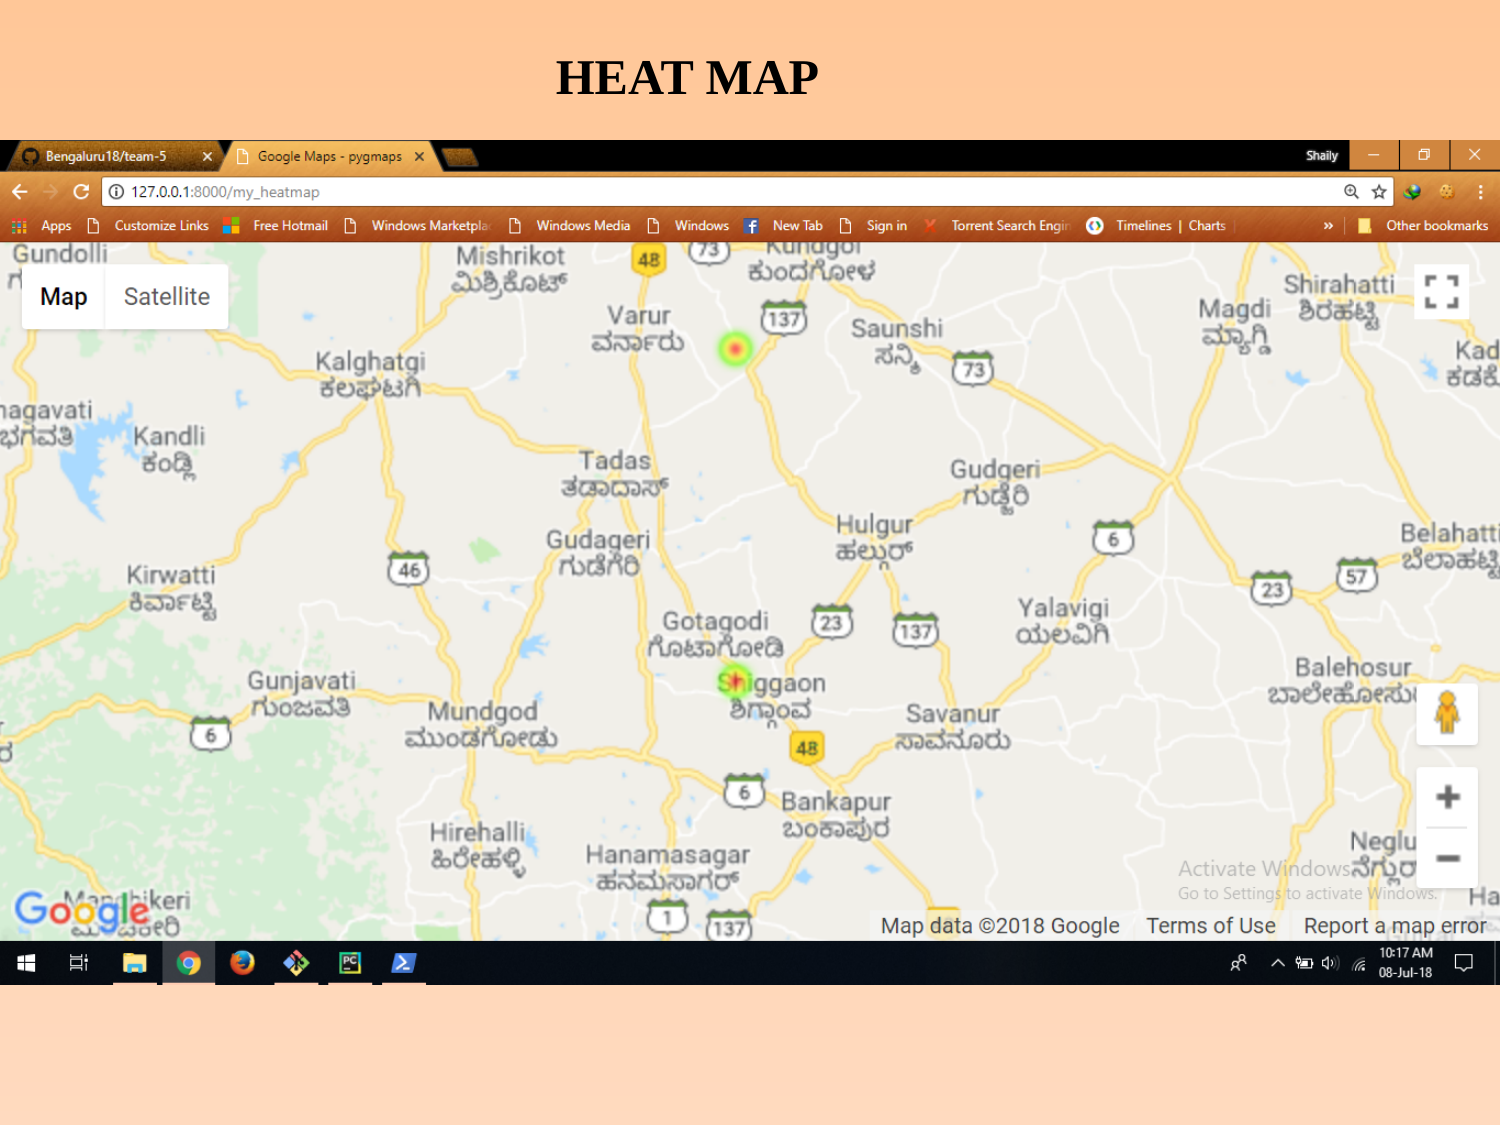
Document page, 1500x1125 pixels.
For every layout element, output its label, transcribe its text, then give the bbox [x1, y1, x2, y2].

picture [0, 140, 1500, 985]
text_box HEAT MAP [337, 37, 1038, 113]
